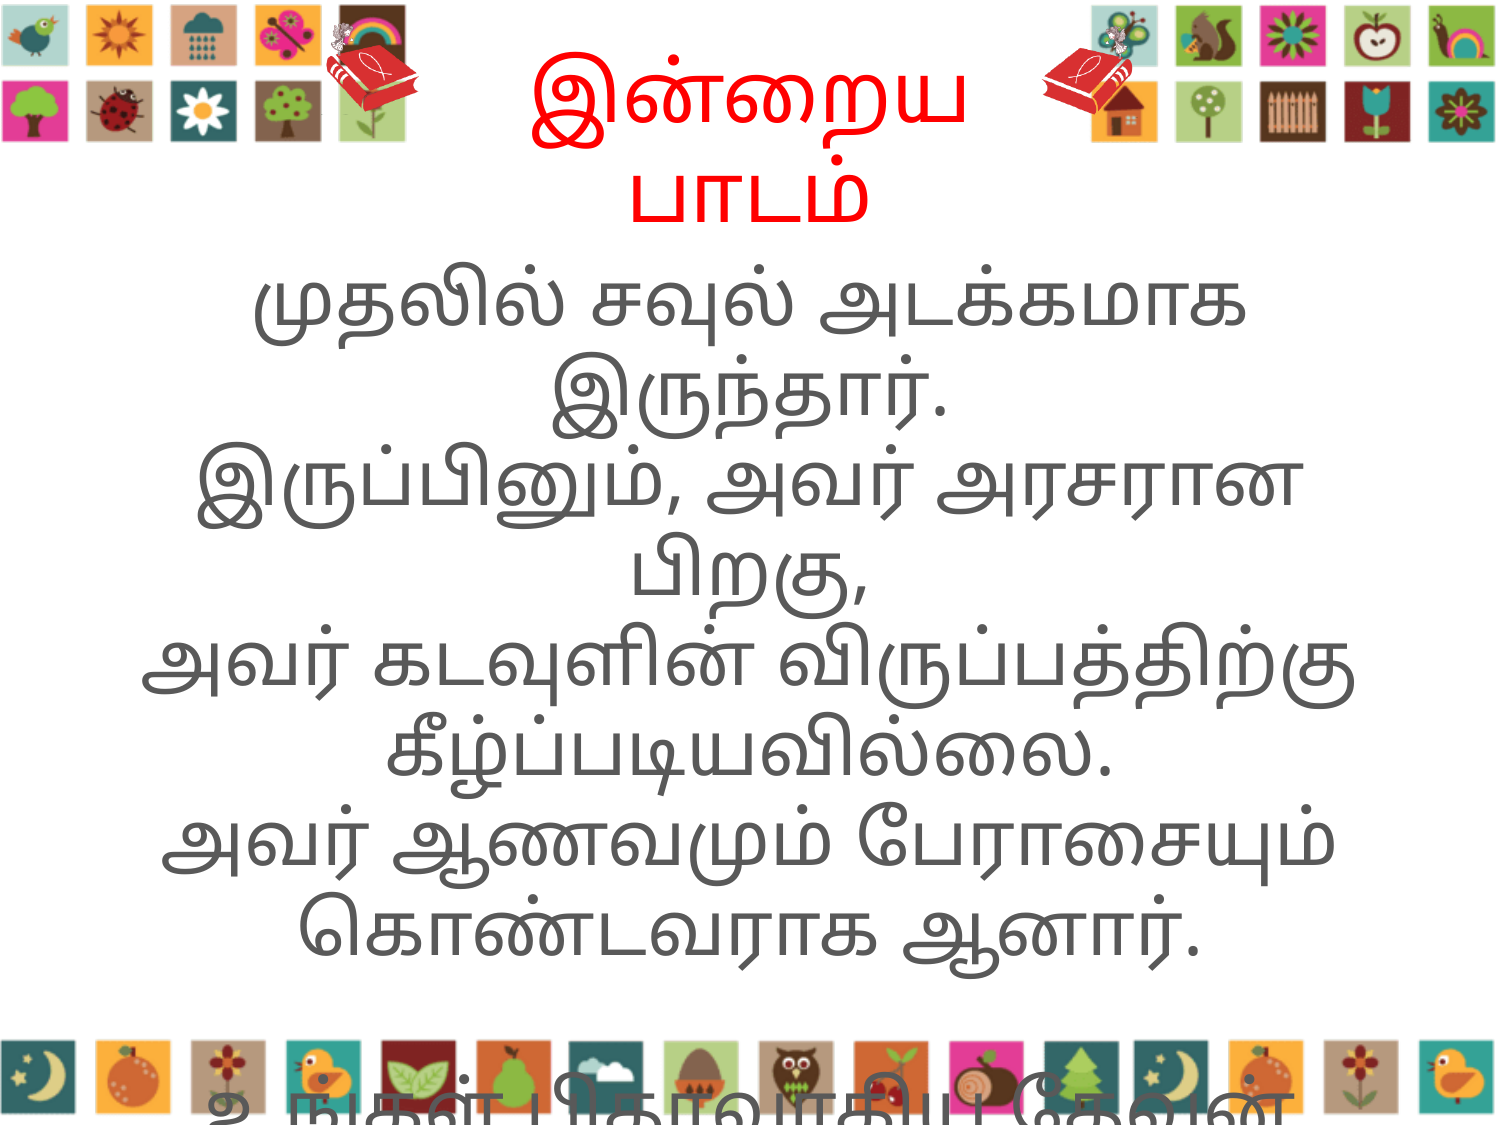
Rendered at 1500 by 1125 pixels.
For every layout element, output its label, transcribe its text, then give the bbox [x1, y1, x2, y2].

picture [0, 3, 451, 150]
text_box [0, 1028, 1500, 1118]
text_box இன்றைய பாடம் [417, 32, 1083, 243]
picture [1010, 3, 1500, 150]
text_box முதலில் சவுல் அடக்கமாக இருந்தார். இருப்பினும், அவர் அரசரான பிறகு, அவர் கடவுளின் விருப்பத்திற்கு கீழ்ப்படியவில்லை. அவர் ஆணவமும் பேராசையும் கொண்டவராக ஆனார். உங்கள் பிதாவாகிய தேவன் உங்களை உயர்த்தும்போது நீங்கள் தொடர்ந்து தாழ்மையுடன் இருக்க வேண்டும். [76, 243, 1424, 1027]
